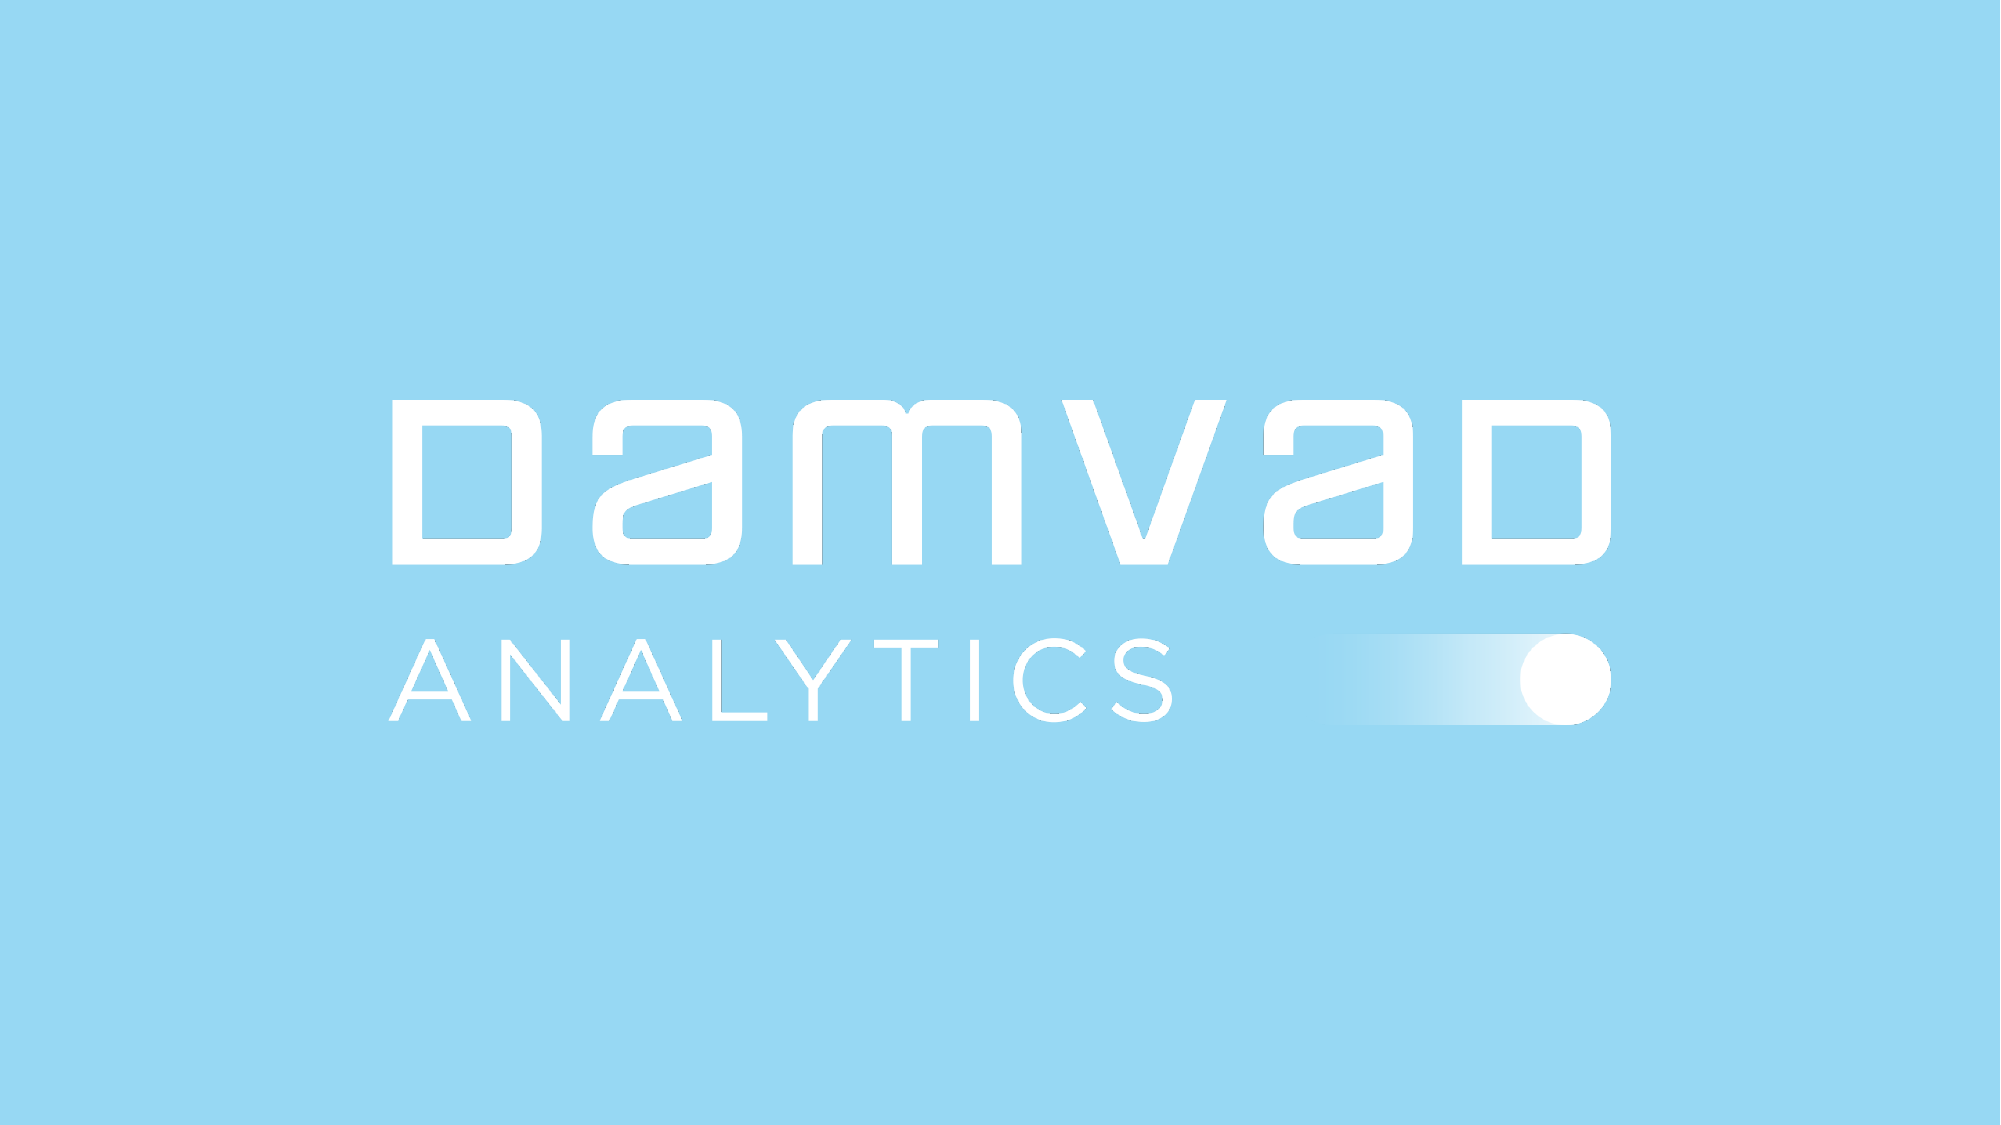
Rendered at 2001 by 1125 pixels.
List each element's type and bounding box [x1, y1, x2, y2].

picture [248, 139, 1752, 986]
